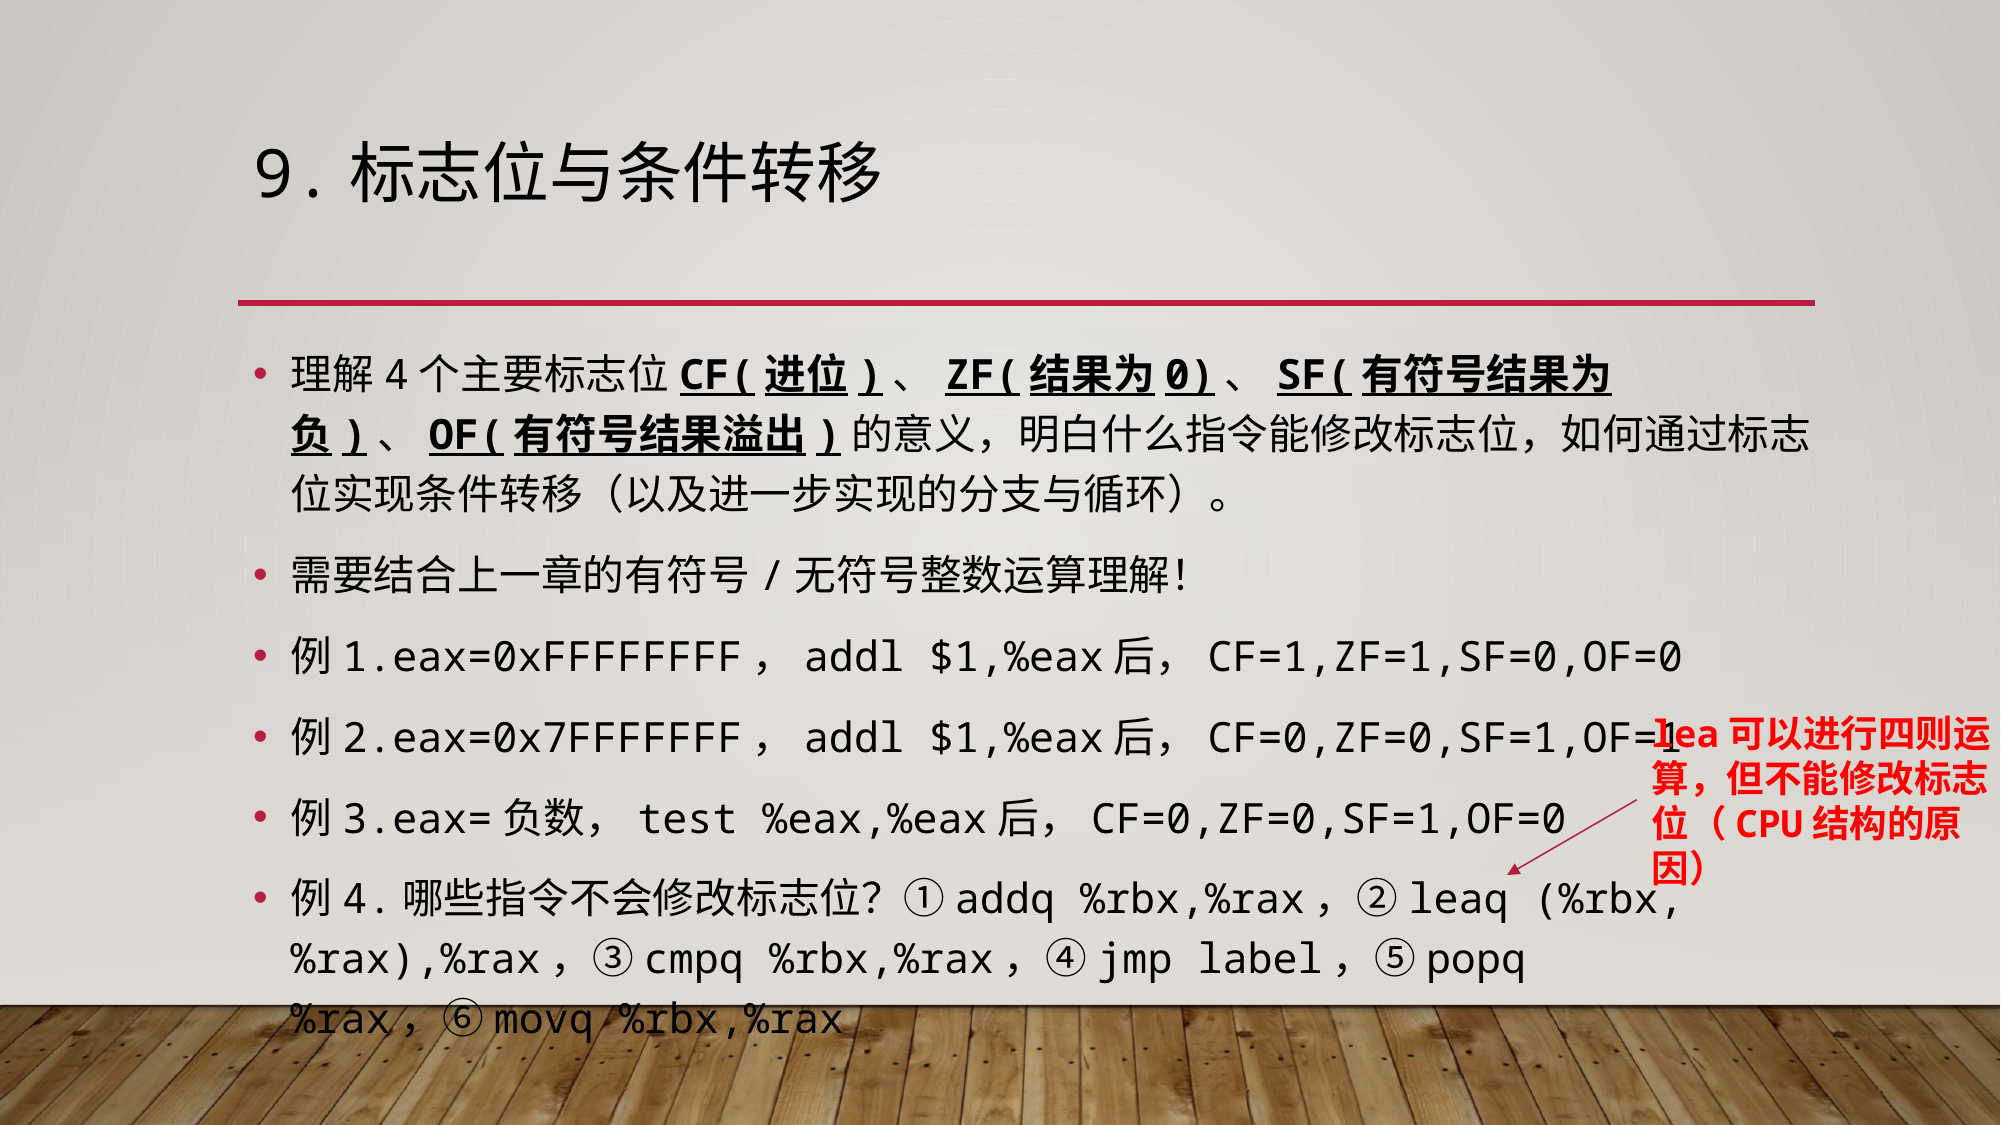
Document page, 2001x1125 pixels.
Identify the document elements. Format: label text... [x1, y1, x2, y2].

title 9.标志位与条件转移 [238, 131, 1814, 305]
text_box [1506, 777, 1638, 876]
list 理解4个主要标志位CF(进位)、ZF(结果为0)、SF(有符号结果为负)、OF(有符号结果溢出)的意义，明白什么指令能修改标志位，如何通过标志位实现条件转移（以及进一步实现的分支与循环）。 需要结合上一章的有符号/无符号整数运算理解！ 例1.eax=0xFFFFFFFF，addl $1,%eax后，CF=1,ZF=1,SF=0,OF=0 例2.eax=0x7FFFFFFF，addl $1,%eax后，CF=0,ZF=0,SF=1,OF=1 例3.eax=负数，test %eax,%eax后，CF=0,ZF=0,SF=1,OF=0 例4.哪些指令不会修改标志位？①addq %rbx,%rax，②leaq (%rbx,%rax),%rax，③cmpq %rbx,%rax，④jmp label，⑤popq %rax，⑥movq %rbx,%rax [238, 330, 1841, 993]
picture [0, 1005, 2000, 1125]
text_box lea可以进行四则运算，但不能修改标志位（CPU结构的原因） [1636, 702, 2000, 898]
